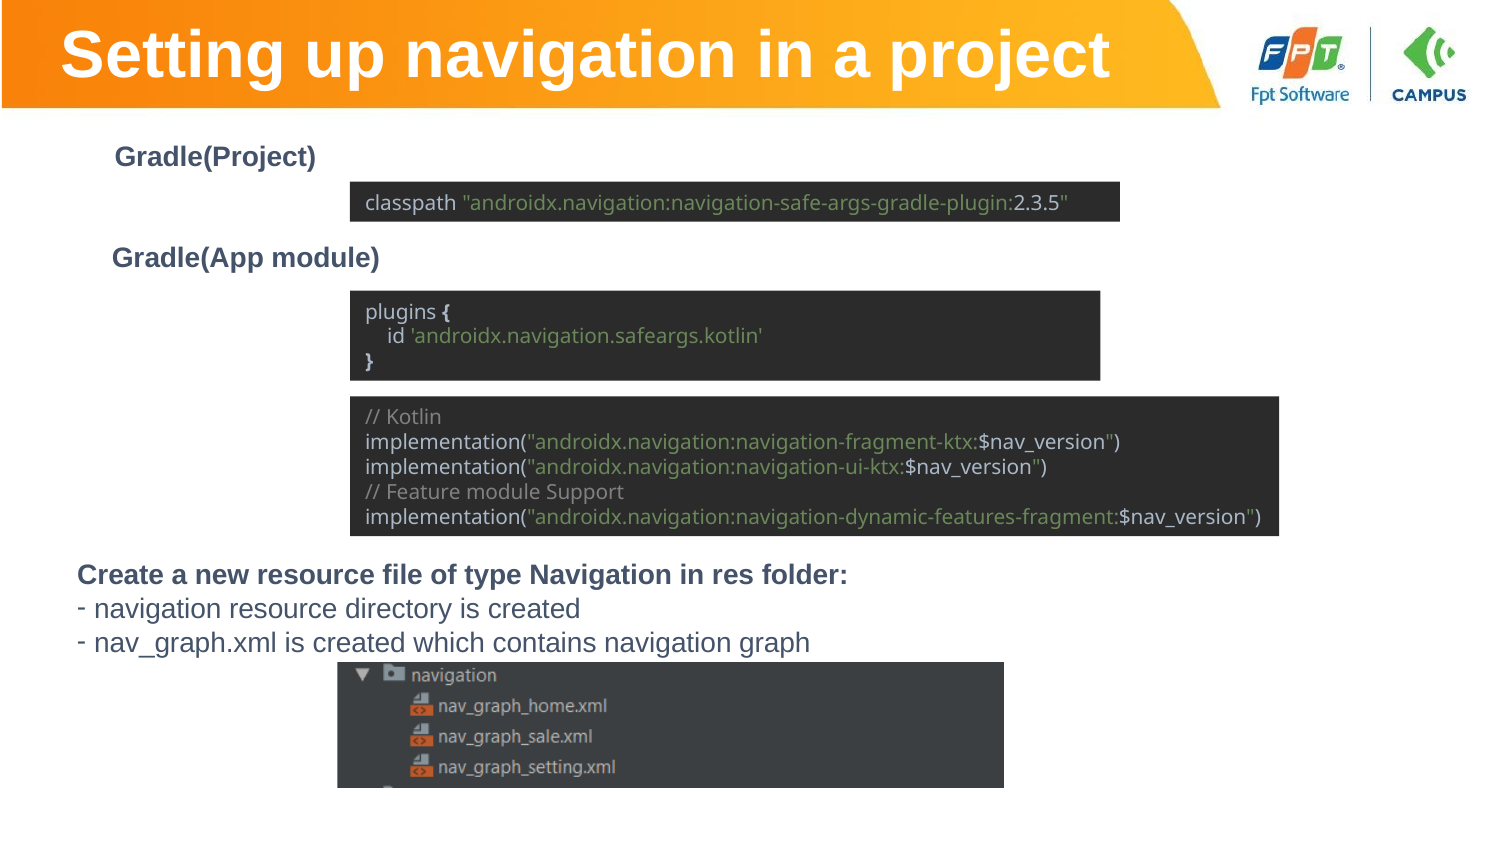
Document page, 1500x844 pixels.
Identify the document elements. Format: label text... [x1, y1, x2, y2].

text_box classpath "androidx.navigation:navigation-safe-args-gradle-plugin:2.3.5" [349, 181, 1120, 222]
text_box [337, 662, 1004, 788]
picture [1, 0, 1470, 119]
text_box plugins { id 'androidx.navigation.safeargs.kotlin' } [350, 290, 1101, 381]
text_box Create a new resource file of type Navigation in res folder: navigation resource directory is created nav_graph.xml is created which contains navigation graph [75, 554, 858, 658]
text_box Gradle(Project) [112, 136, 366, 172]
title Setting up navigation in a project [58, 8, 1113, 152]
text_box // Kotlin implementation("androidx.navigation:navigation-fragment-ktx:$nav_version") implementation("androidx.navigation:navigation-ui-ktx:$nav_version") // Feature module Support implementation("androidx.navigation:navigation-dynamic-features-fragment:$nav_version") [350, 396, 1280, 537]
text_box Gradle(App module) [109, 236, 419, 273]
